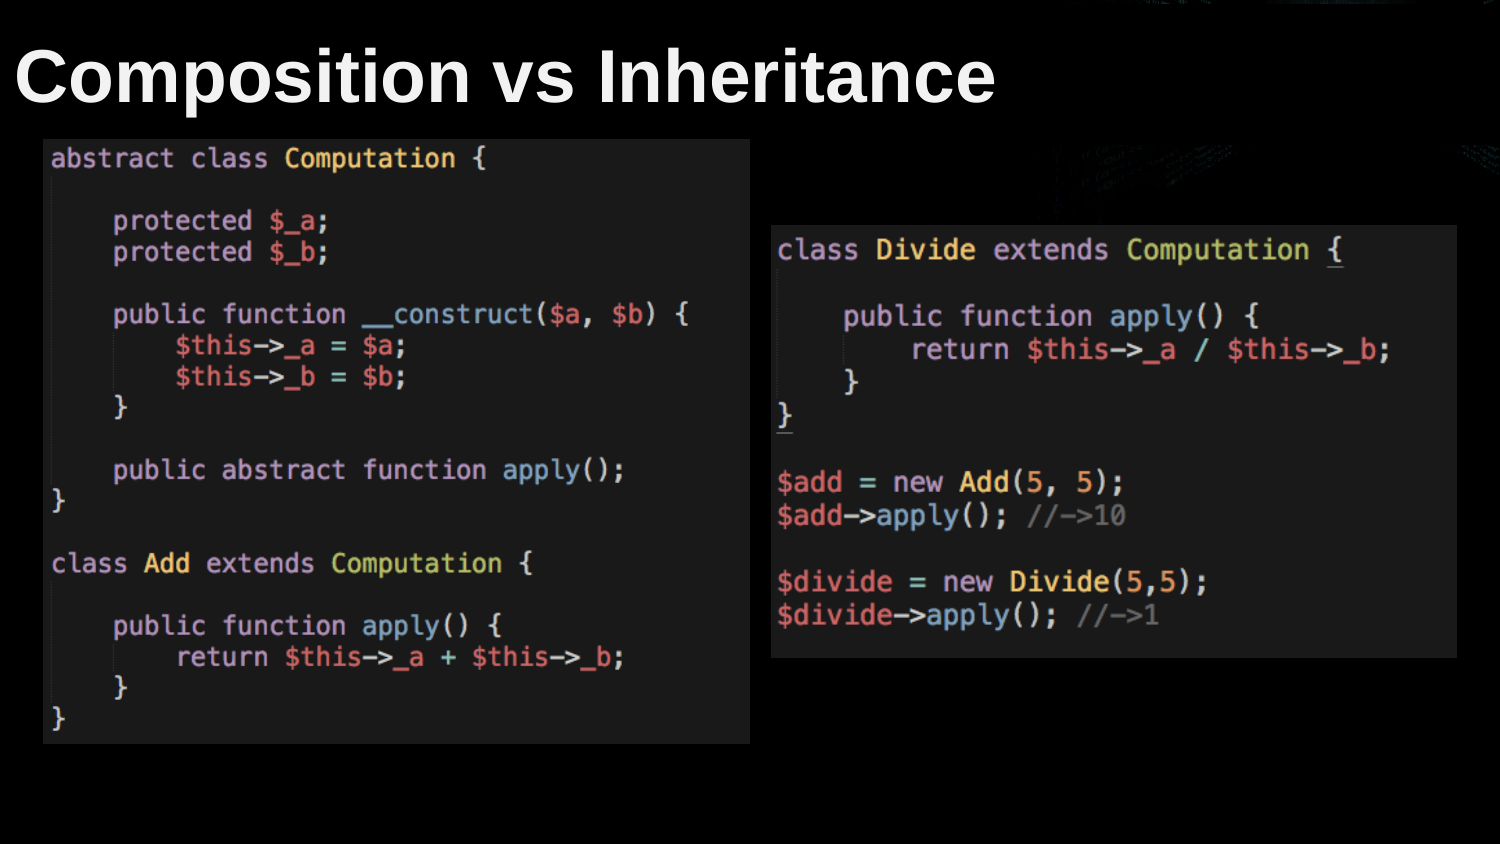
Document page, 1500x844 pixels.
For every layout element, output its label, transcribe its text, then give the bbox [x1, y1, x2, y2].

picture [0, 139, 1500, 844]
title Composition vs Inheritance [0, 0, 1500, 146]
